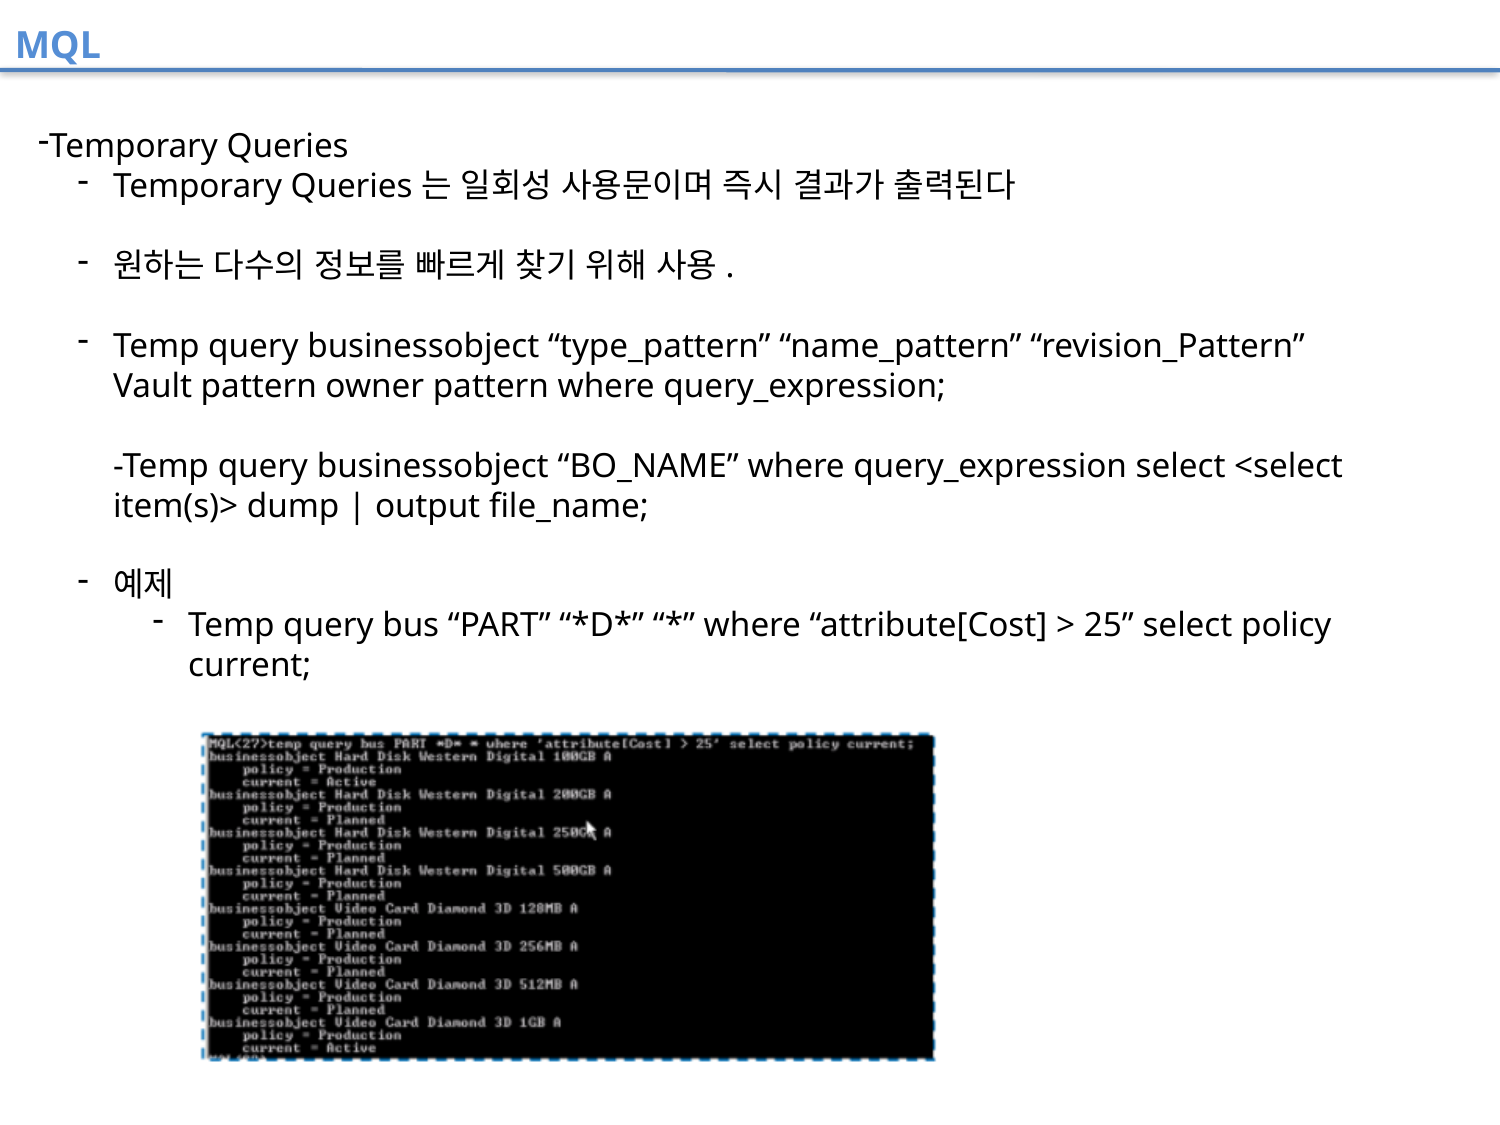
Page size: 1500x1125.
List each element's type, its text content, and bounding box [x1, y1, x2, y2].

text_box MQL [0, 13, 1090, 69]
text_box Temporary Queries Temporary Queries는 일회성 사용문이며 즉시 결과가 출력된다 원하는 다수의 정보를 빠르게 찾기 위해 사용. Temp query businessobject “type_pattern” “name_pattern” “revision_Pattern” Vault pattern owner pattern where query_expression; -Temp query businessobject “BO_NAME” where query_expression select <select item(s)> dump | output file_name; 예제 Temp query bus “PART” “*D*” “*” where “attribute[Cost] > 25” select policy current; [23, 117, 1477, 811]
picture [187, 726, 944, 1068]
